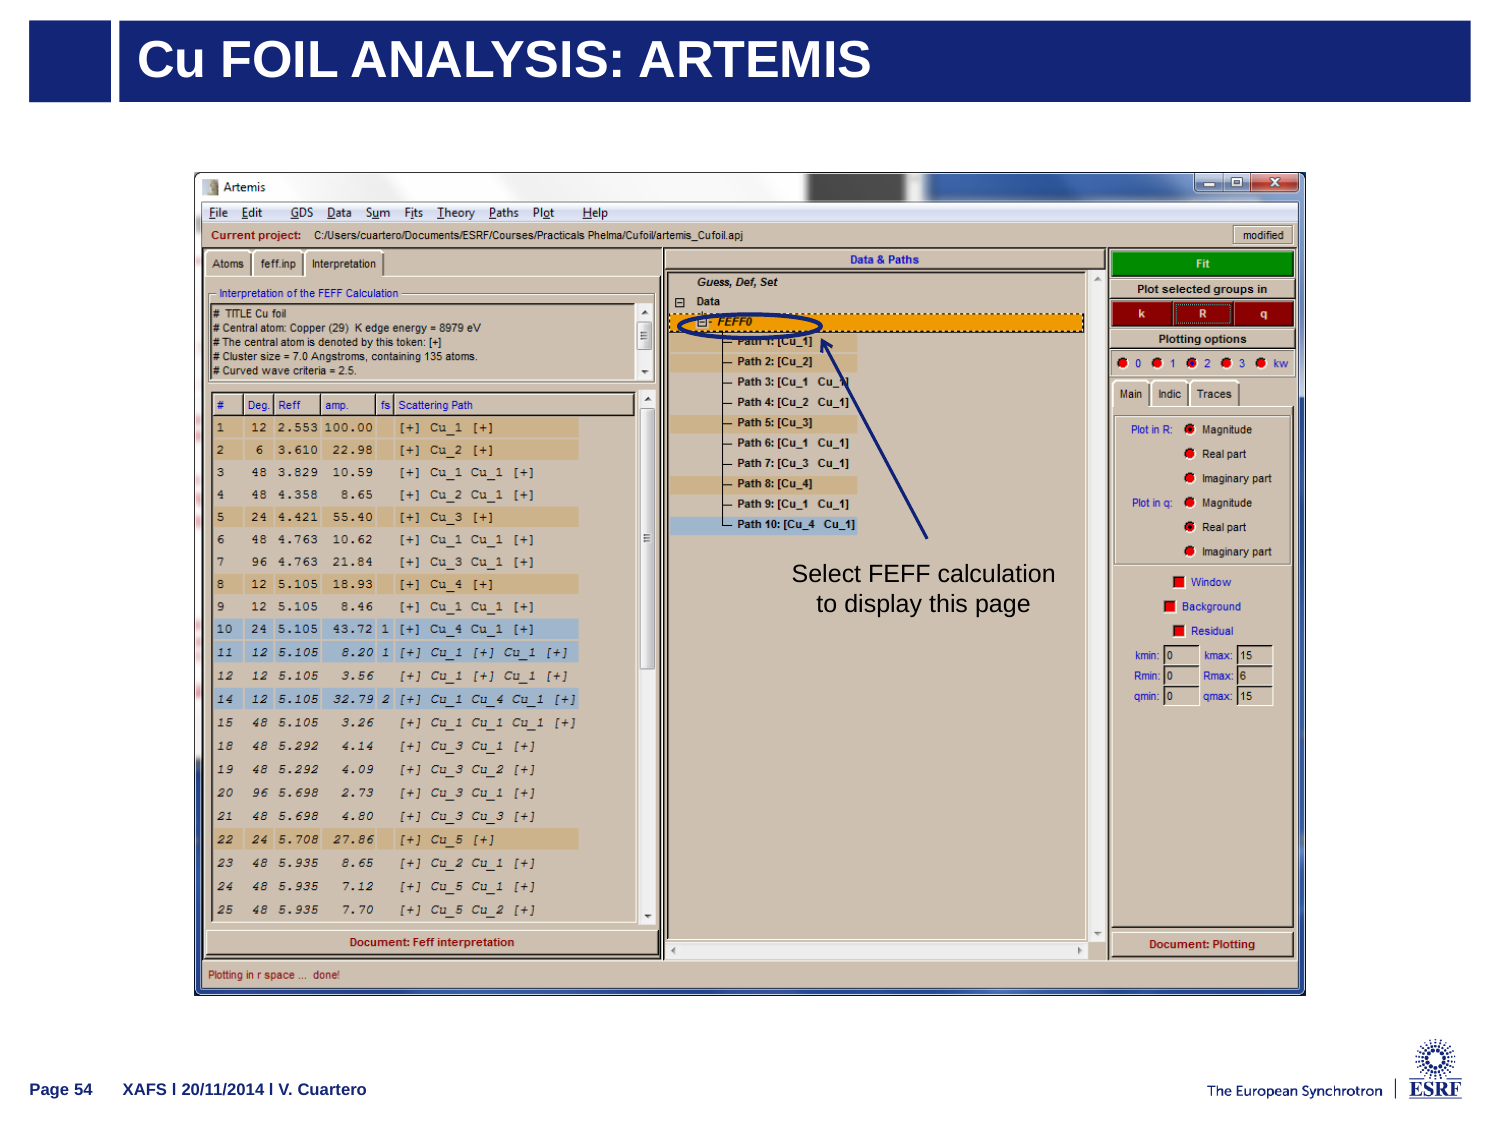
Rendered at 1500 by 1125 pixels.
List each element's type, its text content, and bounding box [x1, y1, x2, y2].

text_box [820, 337, 928, 540]
footer XAFS l 20/11/2014 l V. Cuartero [118, 1063, 1122, 1099]
picture [194, 172, 1306, 996]
title Cu foil analysis: artemis [119, 20, 1471, 102]
slide_number Page 54 [29, 1063, 98, 1099]
picture [1175, 1018, 1500, 1125]
